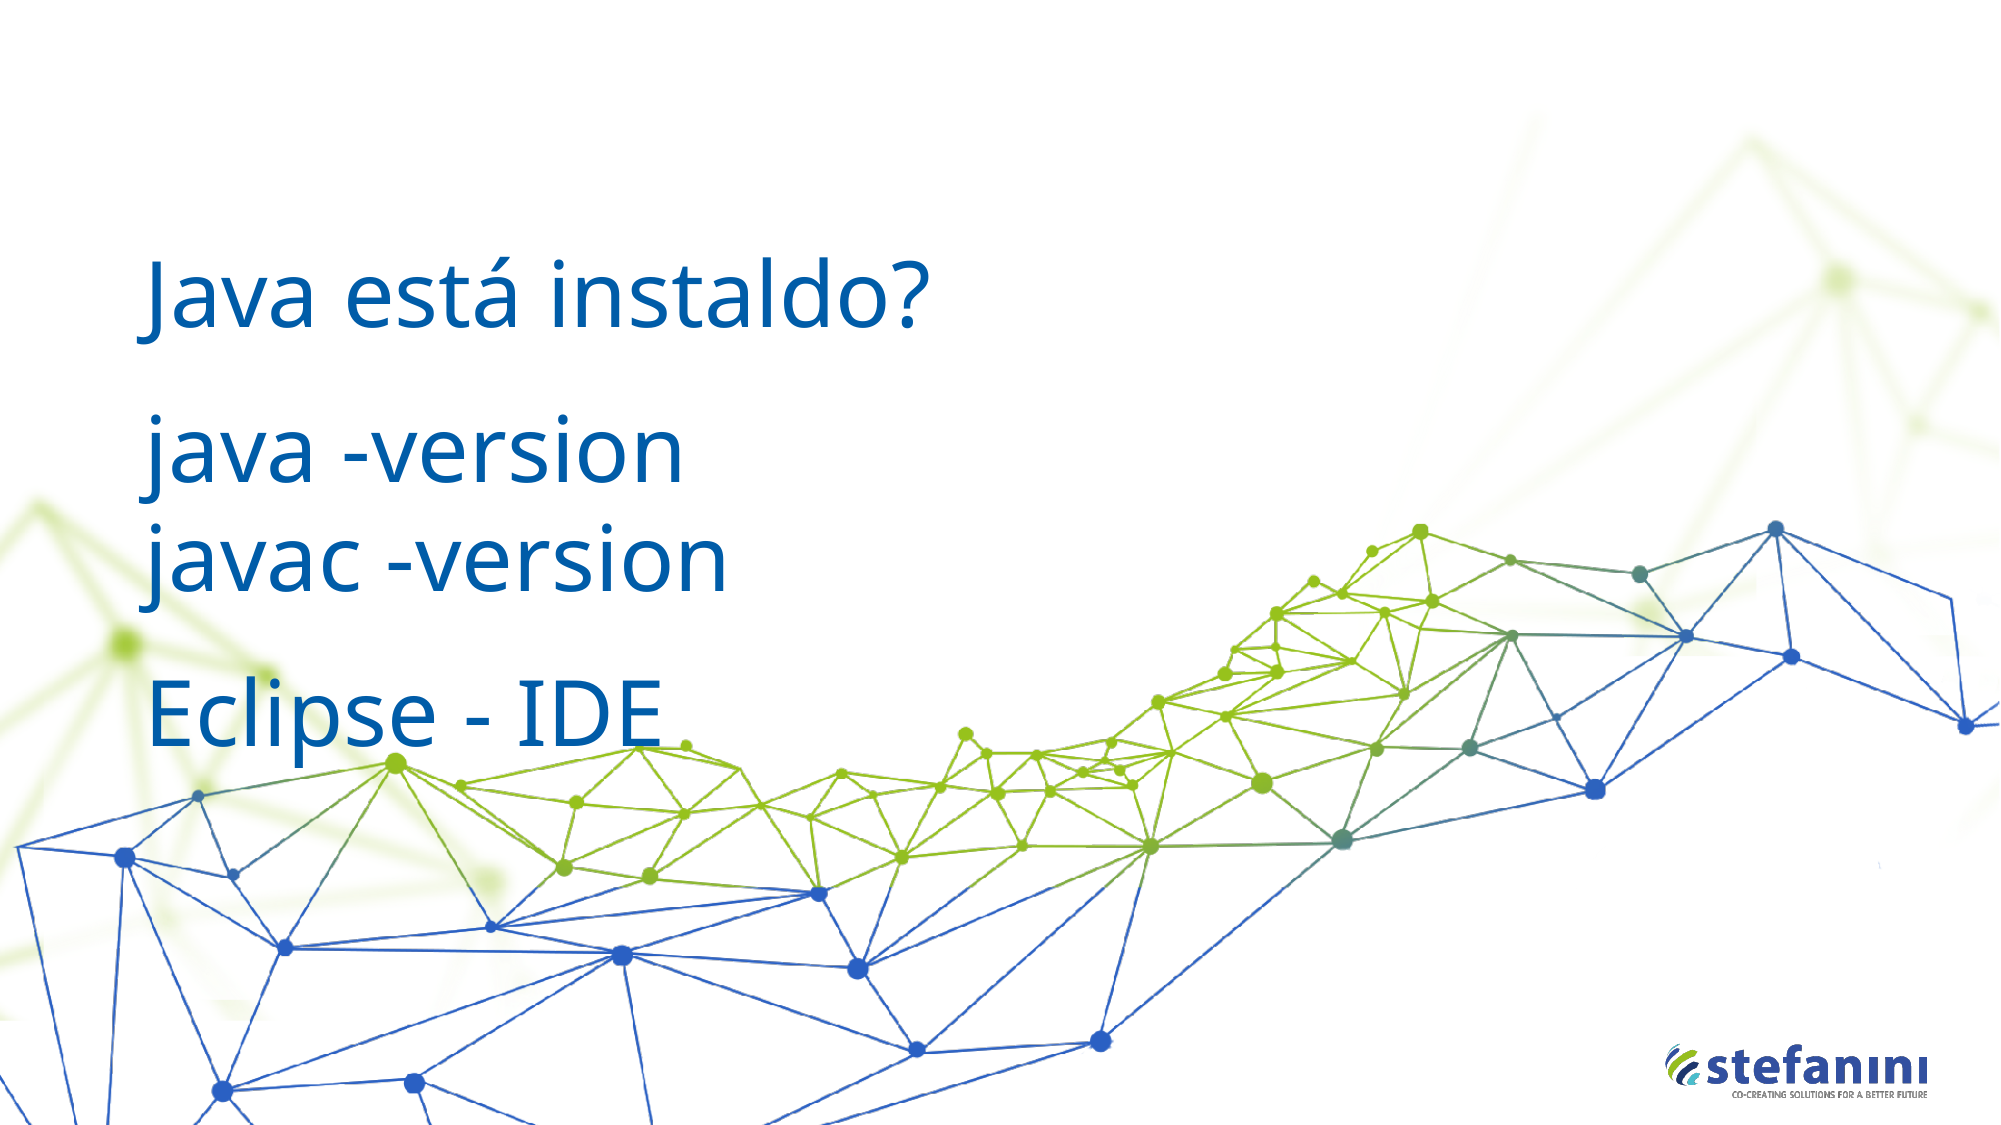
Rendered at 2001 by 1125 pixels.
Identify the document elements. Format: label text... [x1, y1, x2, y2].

picture [0, 58, 2000, 1125]
text_box Java está instaldo? java -version javac -version Eclipse - IDE [137, 391, 1863, 609]
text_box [502, 472, 1508, 651]
